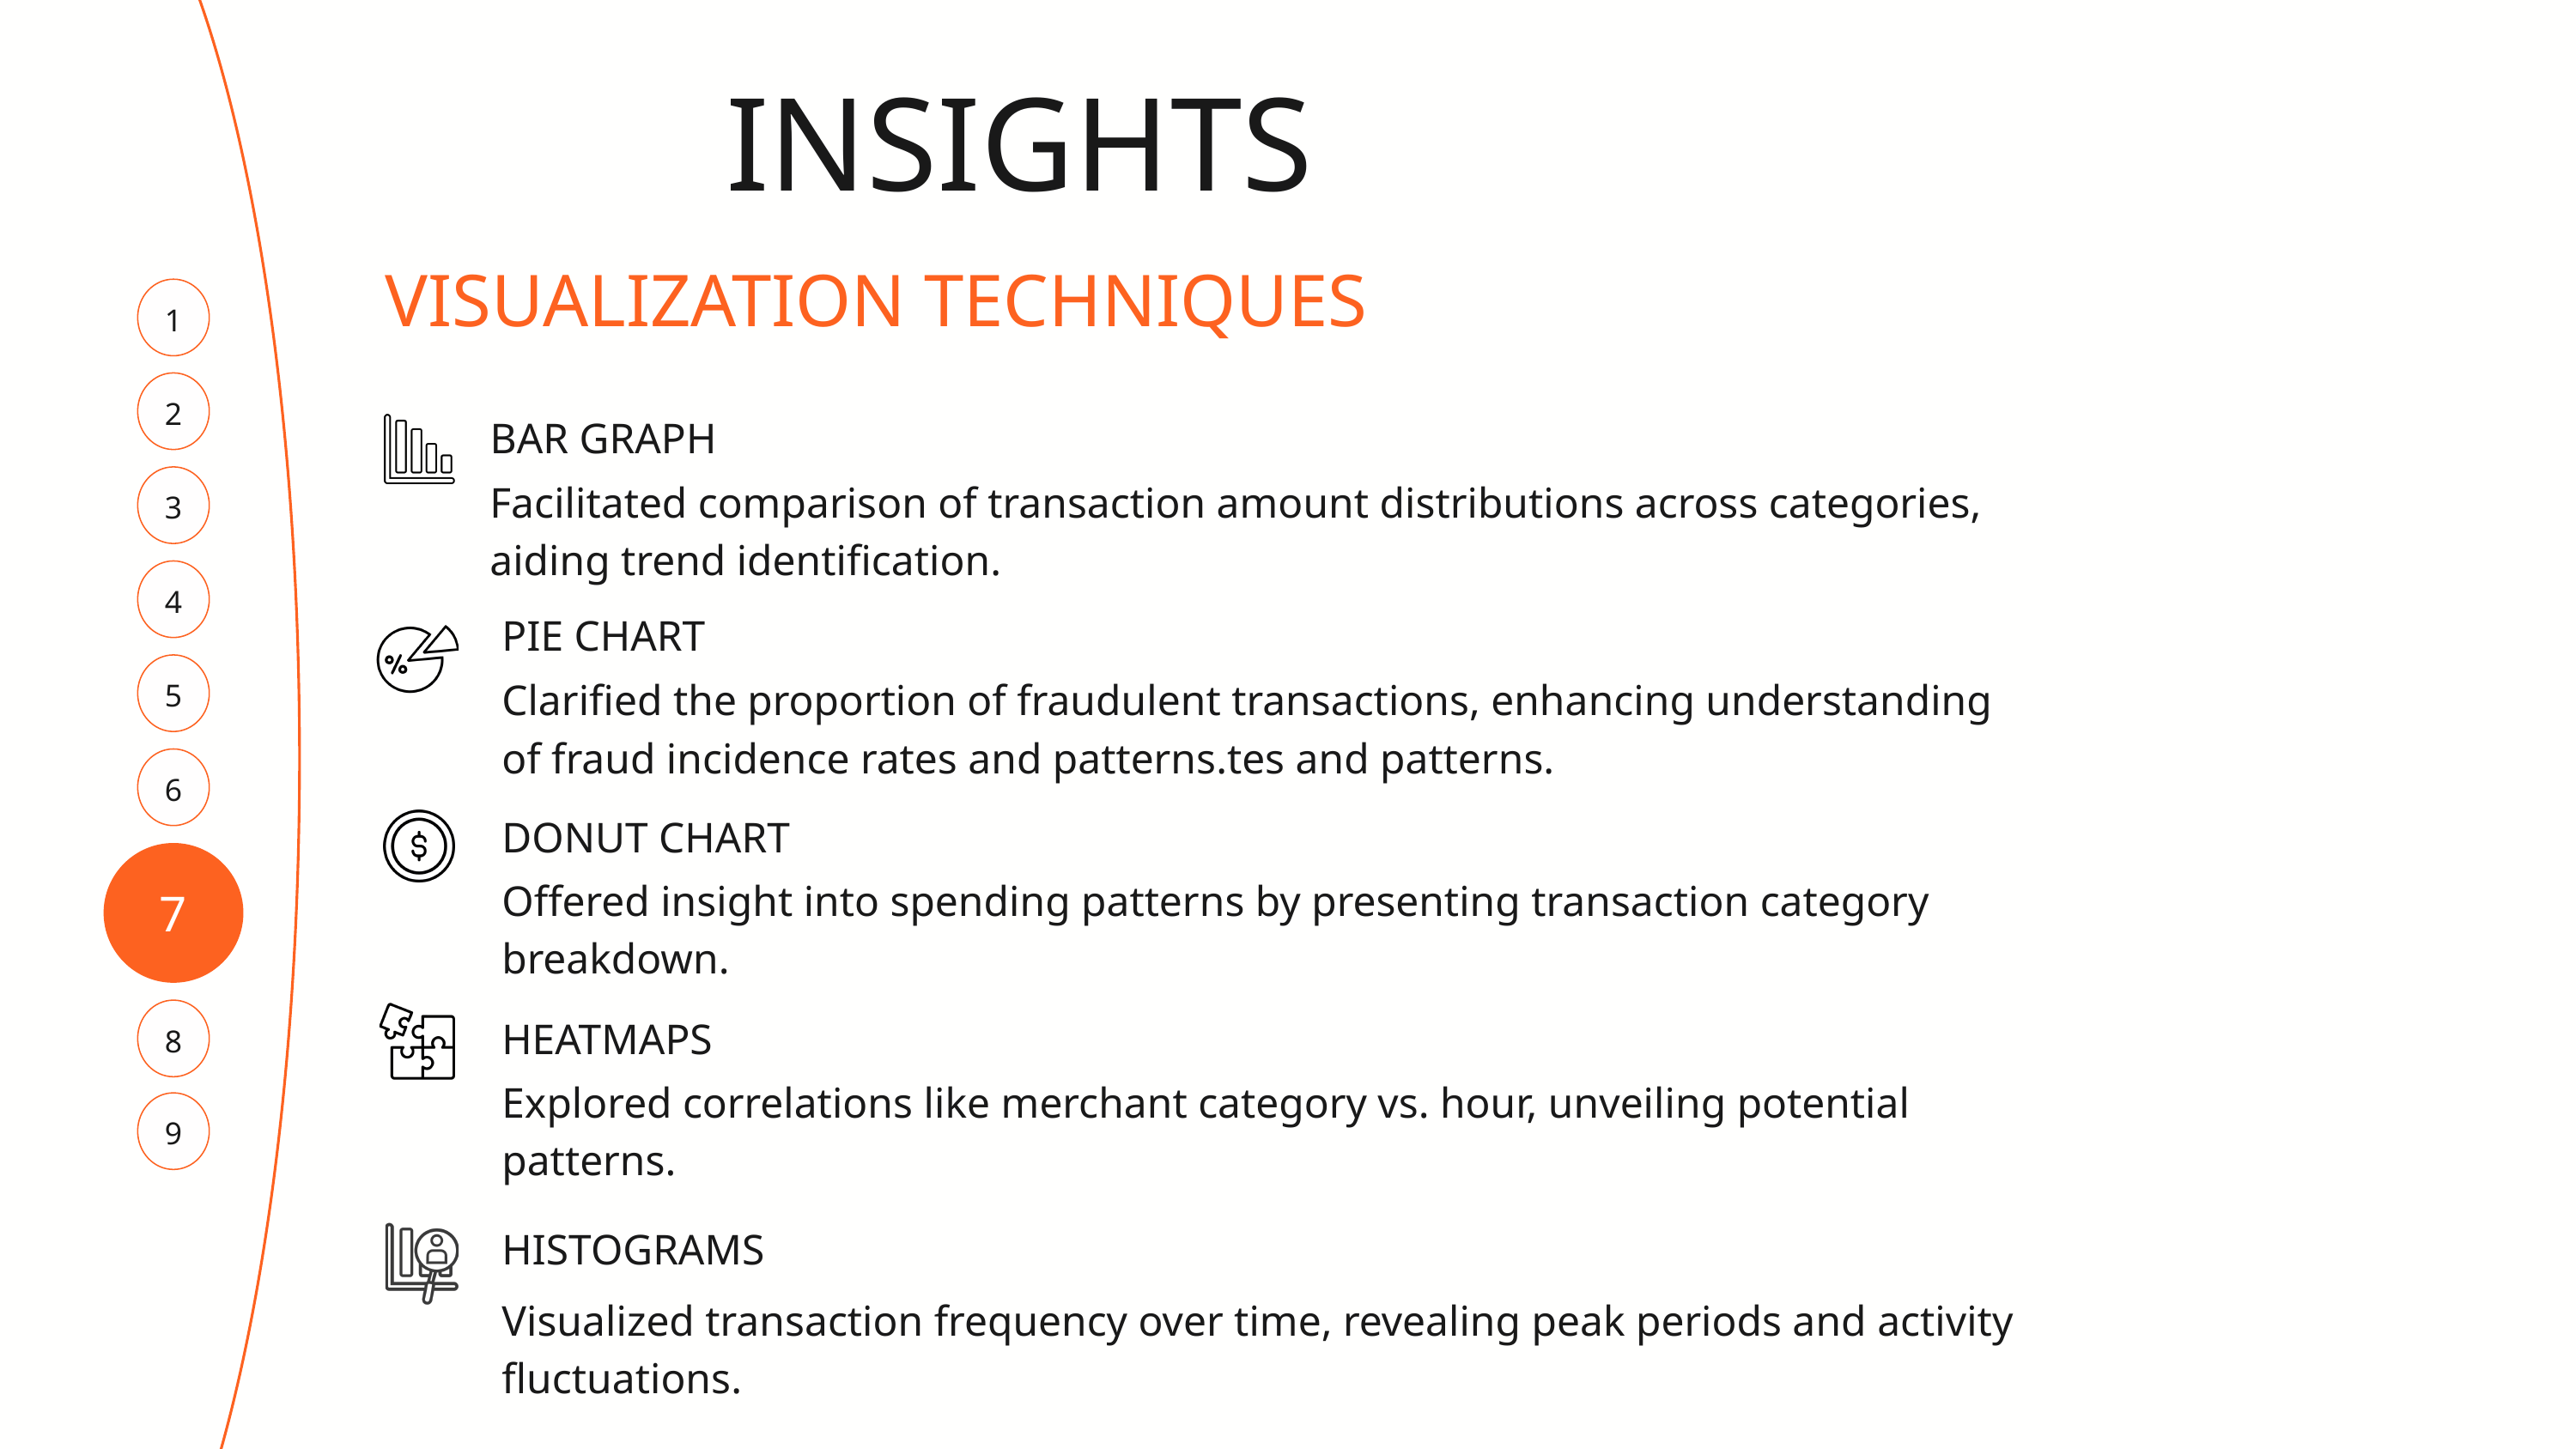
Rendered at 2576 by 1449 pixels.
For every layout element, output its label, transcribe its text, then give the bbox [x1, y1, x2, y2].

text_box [0, 0, 301, 1449]
text_box Facilitated comparison of transaction amount distributions across categories, aiding trend identification. [489, 469, 2020, 585]
text_box [375, 624, 459, 695]
text_box HEATMAPS [501, 1004, 1245, 1063]
text_box Explored correlations like merchant category vs. hour, unveiling potential patterns. [501, 1069, 2032, 1185]
text_box [385, 1222, 459, 1305]
text_box VISUALIZATION TECHNIQUES [385, 240, 1663, 342]
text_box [137, 749, 210, 826]
text_box DONUT CHART [501, 803, 1245, 861]
text_box PIE CHART [501, 602, 1245, 660]
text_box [137, 654, 210, 732]
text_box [137, 278, 210, 356]
text_box Visualized transaction frequency over time, revealing peak periods and activity fluctuations. [501, 1286, 2032, 1449]
text_box [379, 1003, 455, 1080]
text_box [137, 466, 210, 544]
text_box HISTOGRAMS [501, 1216, 1245, 1274]
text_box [137, 999, 210, 1077]
text_box [384, 414, 455, 484]
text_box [137, 1092, 210, 1170]
text_box Offered insight into spending patterns by presenting transaction category breakdown. [501, 867, 2032, 983]
text_box BAR GRAPH [489, 404, 1233, 463]
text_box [137, 561, 210, 638]
text_box INSIGHTS [726, 77, 1536, 217]
text_box [383, 809, 455, 882]
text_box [137, 373, 210, 450]
text_box Clarified the proportion of fraudulent transactions, enhancing understanding of fraud incidence rates and patterns.tes and patterns. [501, 666, 2032, 782]
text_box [103, 842, 244, 984]
